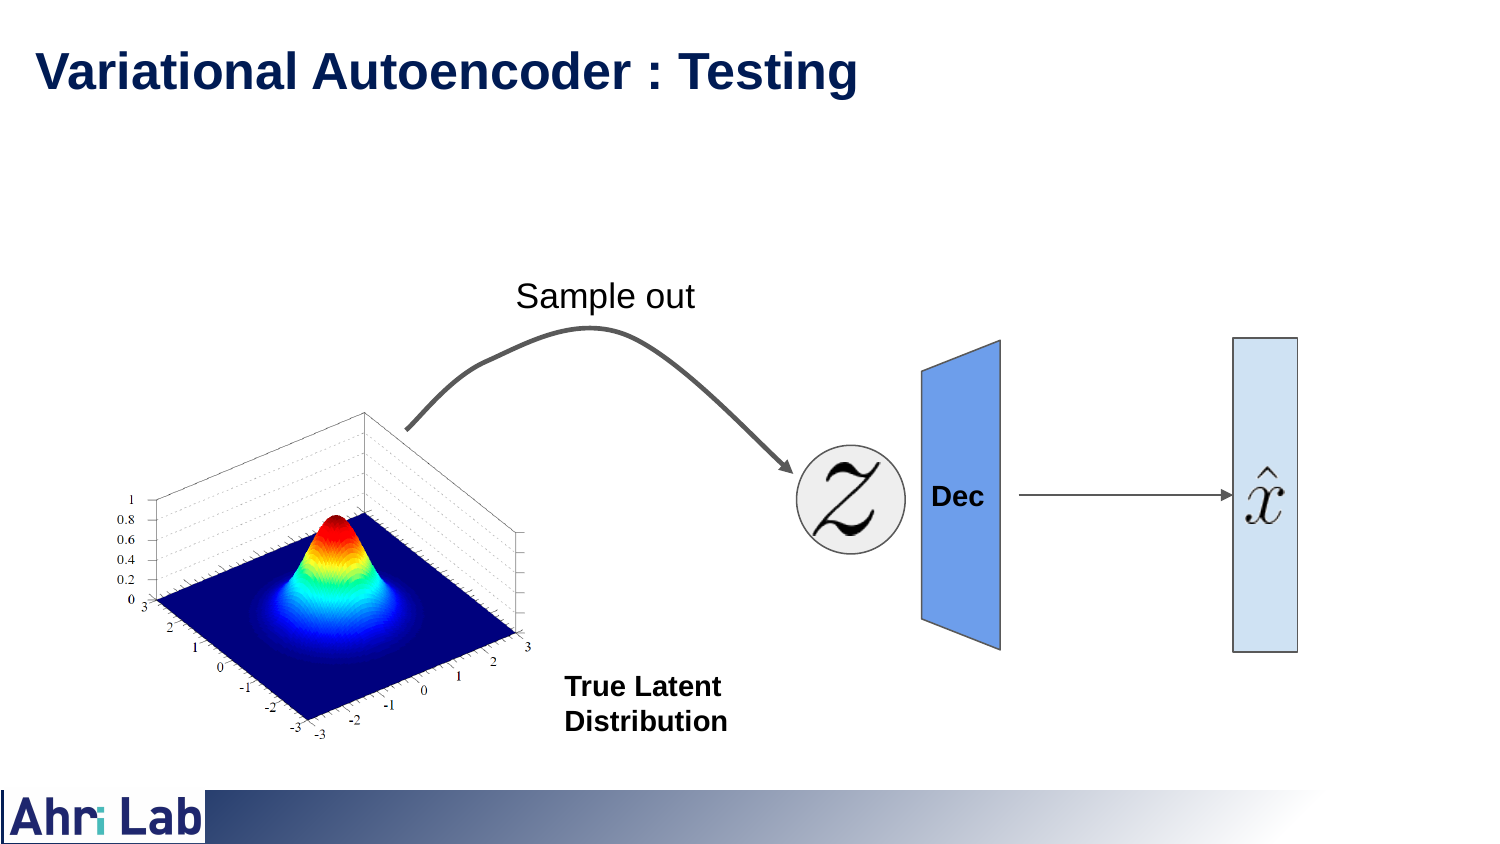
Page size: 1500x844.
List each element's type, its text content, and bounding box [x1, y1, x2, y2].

picture [99, 408, 550, 748]
text_box [1233, 338, 1298, 653]
picture [4, 787, 205, 843]
text_box [921, 528, 1001, 650]
text_box [921, 340, 1001, 462]
picture [811, 461, 882, 536]
text_box [428, 332, 794, 474]
picture [1245, 466, 1286, 524]
title Variational Autoencoder : Testing [20, 22, 1480, 117]
text_box [813, 445, 906, 554]
text_box True Latent Distribution [555, 652, 762, 745]
text_box [796, 468, 806, 531]
text_box Sample out [500, 257, 730, 332]
text_box Dec [916, 462, 1019, 528]
